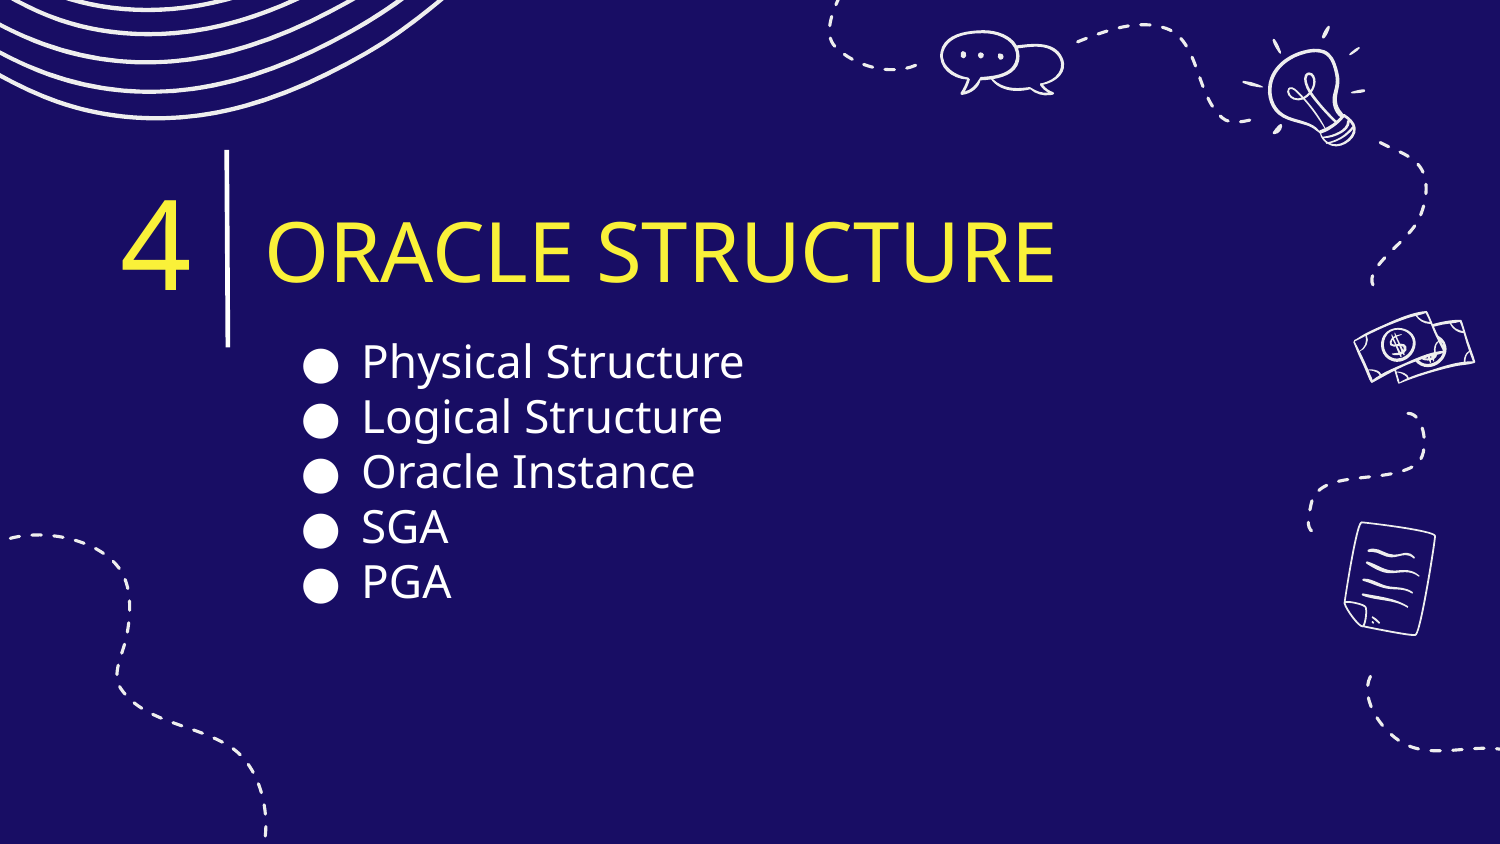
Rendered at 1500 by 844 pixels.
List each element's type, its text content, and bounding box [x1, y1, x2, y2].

subtitle Physical Structure Logical Structure Oracle Instance SGA PGA [271, 318, 1187, 682]
title ORACLE STRUCTURE [249, 179, 1141, 319]
text_box 4 [85, 149, 226, 330]
text_box [829, 0, 916, 70]
